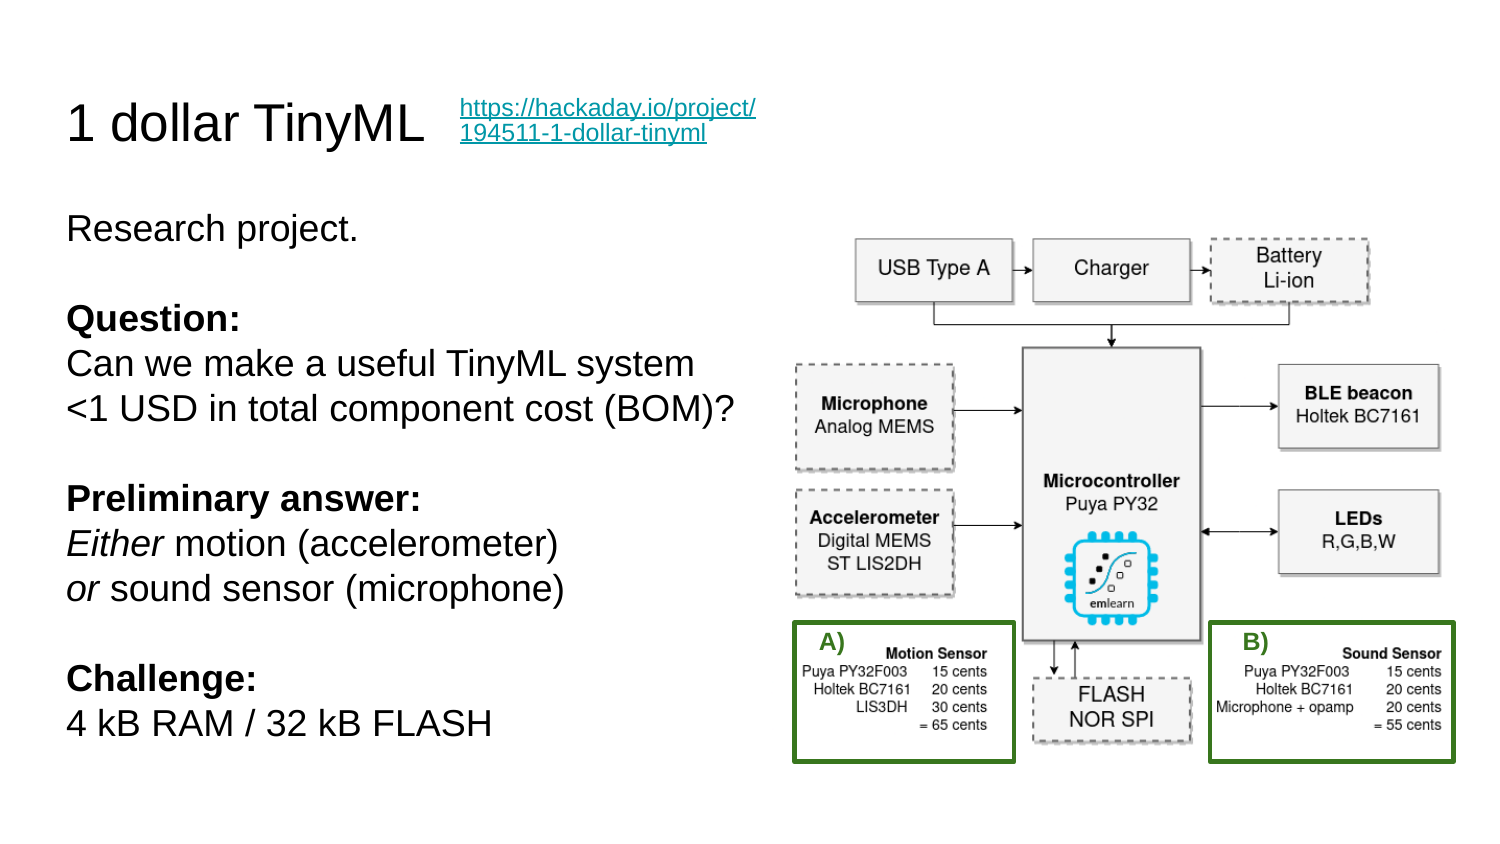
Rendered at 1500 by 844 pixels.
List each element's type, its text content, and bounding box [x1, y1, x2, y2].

picture [770, 231, 1450, 756]
text_box https://hackaday.io/project/194511-1-dollar-tinyml [444, 76, 775, 136]
title 1 dollar TinyML [51, 72, 1449, 167]
list Research project. Question: Can we make a useful TinyML system <1 USD in total component cost (BOM)? Preliminary answer: Either motion (accelerometer) or sound sensor (microphone) Challenge: 4 kB RAM / 32 kB FLASH [51, 189, 804, 793]
